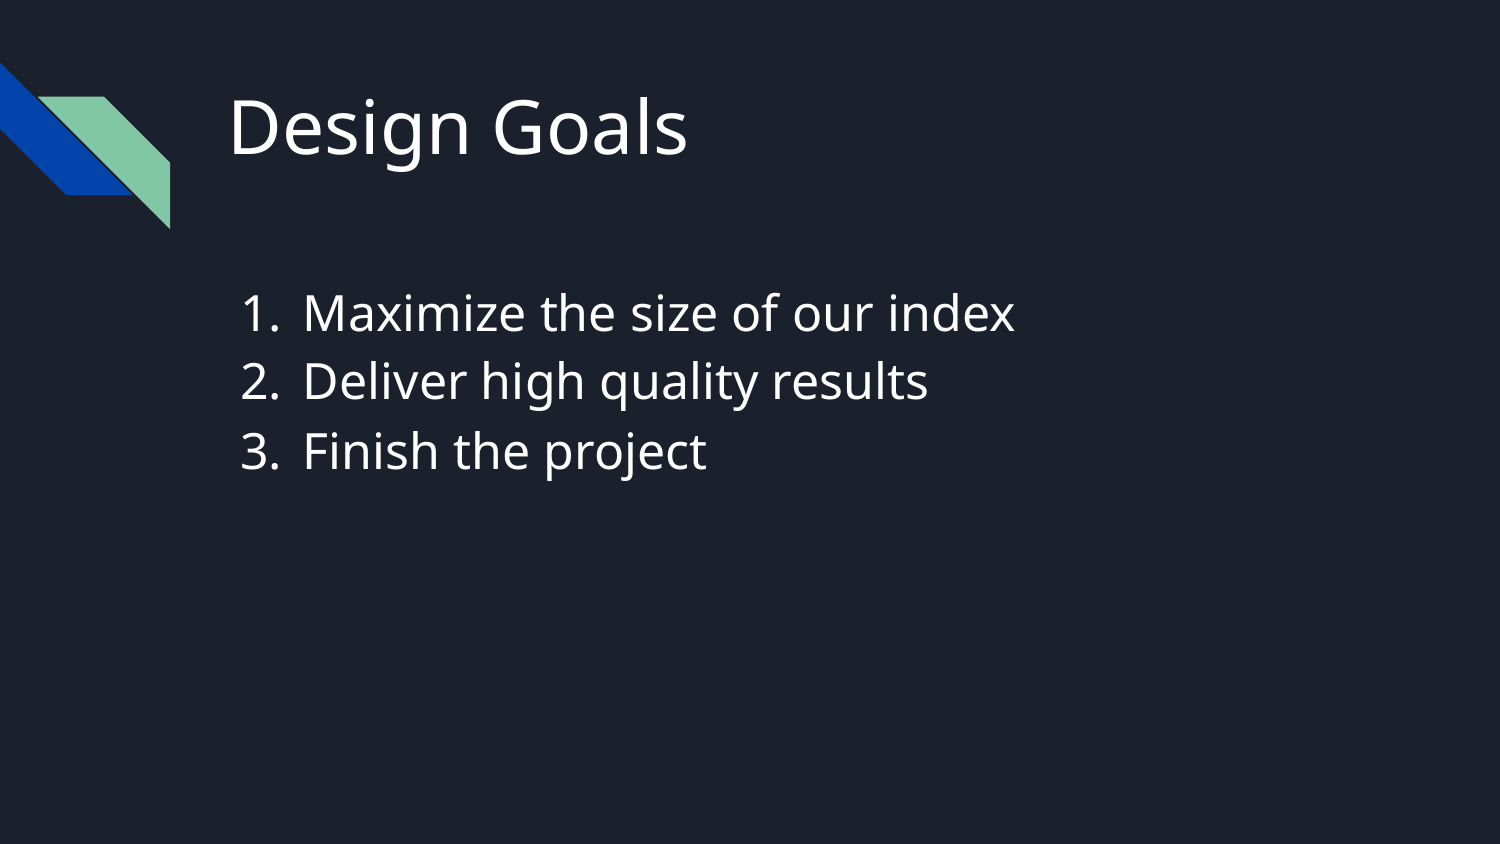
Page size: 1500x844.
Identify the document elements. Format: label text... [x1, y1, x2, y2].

title Design Goals [212, 64, 1368, 215]
list Maximize the size of our index Deliver high quality results Finish the project [212, 257, 1368, 735]
